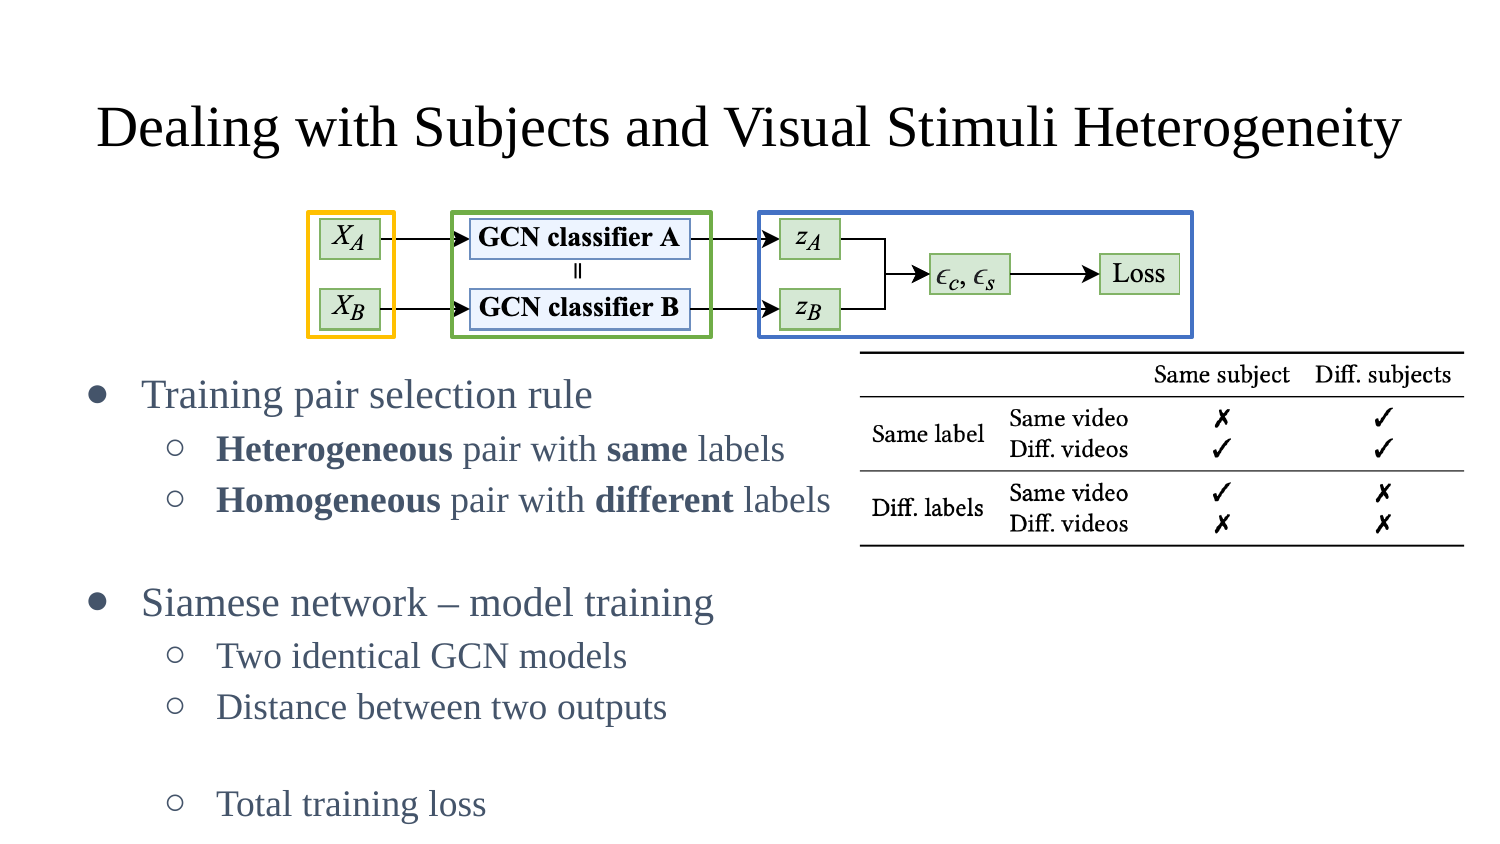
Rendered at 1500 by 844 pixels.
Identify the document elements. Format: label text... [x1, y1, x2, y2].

text_box [757, 210, 1194, 339]
text_box [306, 210, 396, 339]
picture [854, 344, 1474, 553]
picture [319, 218, 1181, 331]
list Training pair selection rule Heterogeneous pair with same labels Homogeneous pair with different labels [51, 344, 853, 551]
text_box [450, 210, 713, 217]
title Dealing with Subjects and Visual Stimuli Heterogeneity [51, 72, 1449, 167]
